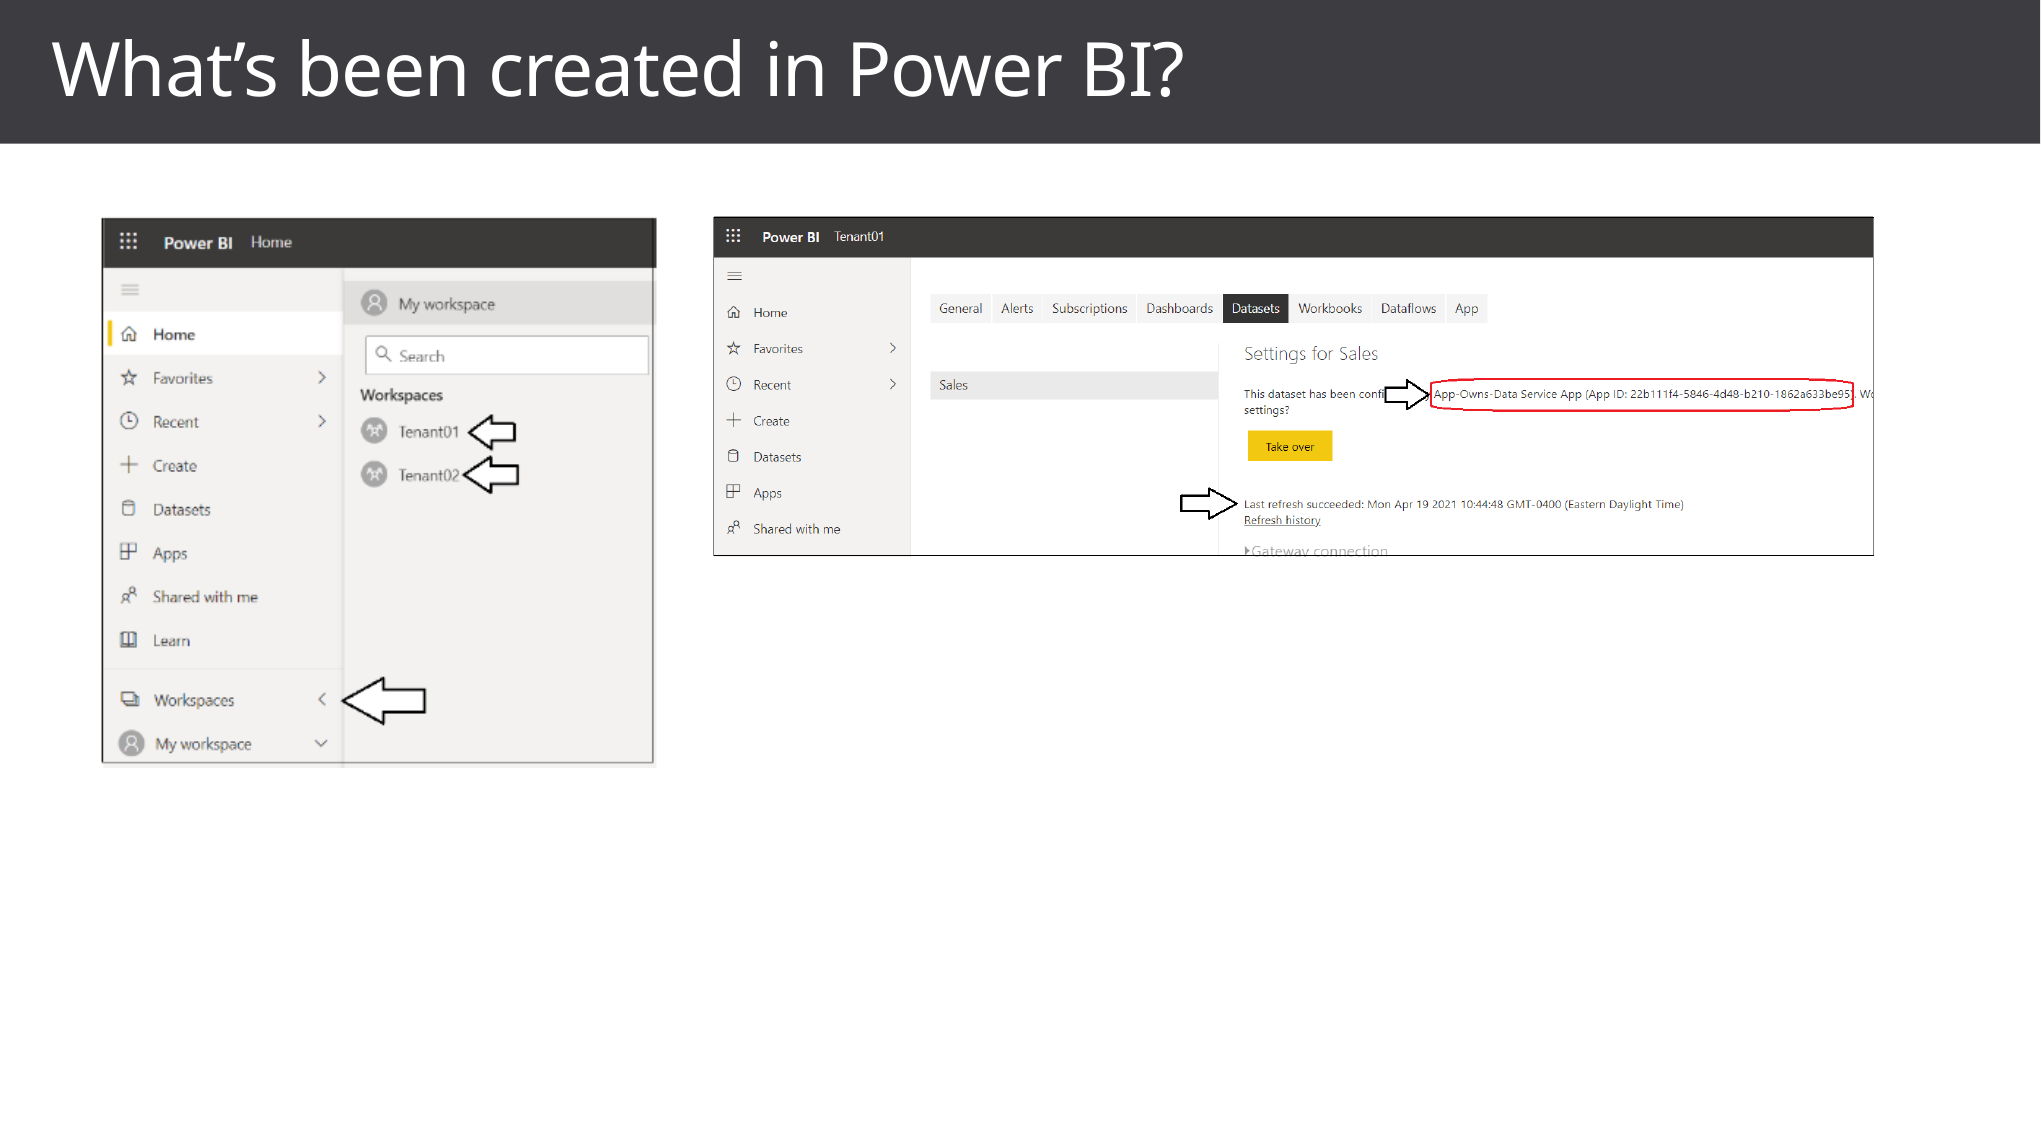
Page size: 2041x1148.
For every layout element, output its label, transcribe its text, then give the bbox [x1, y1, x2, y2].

picture [96, 211, 668, 768]
title What’s been created in Power BI? [51, 31, 1988, 113]
picture [708, 211, 1879, 563]
